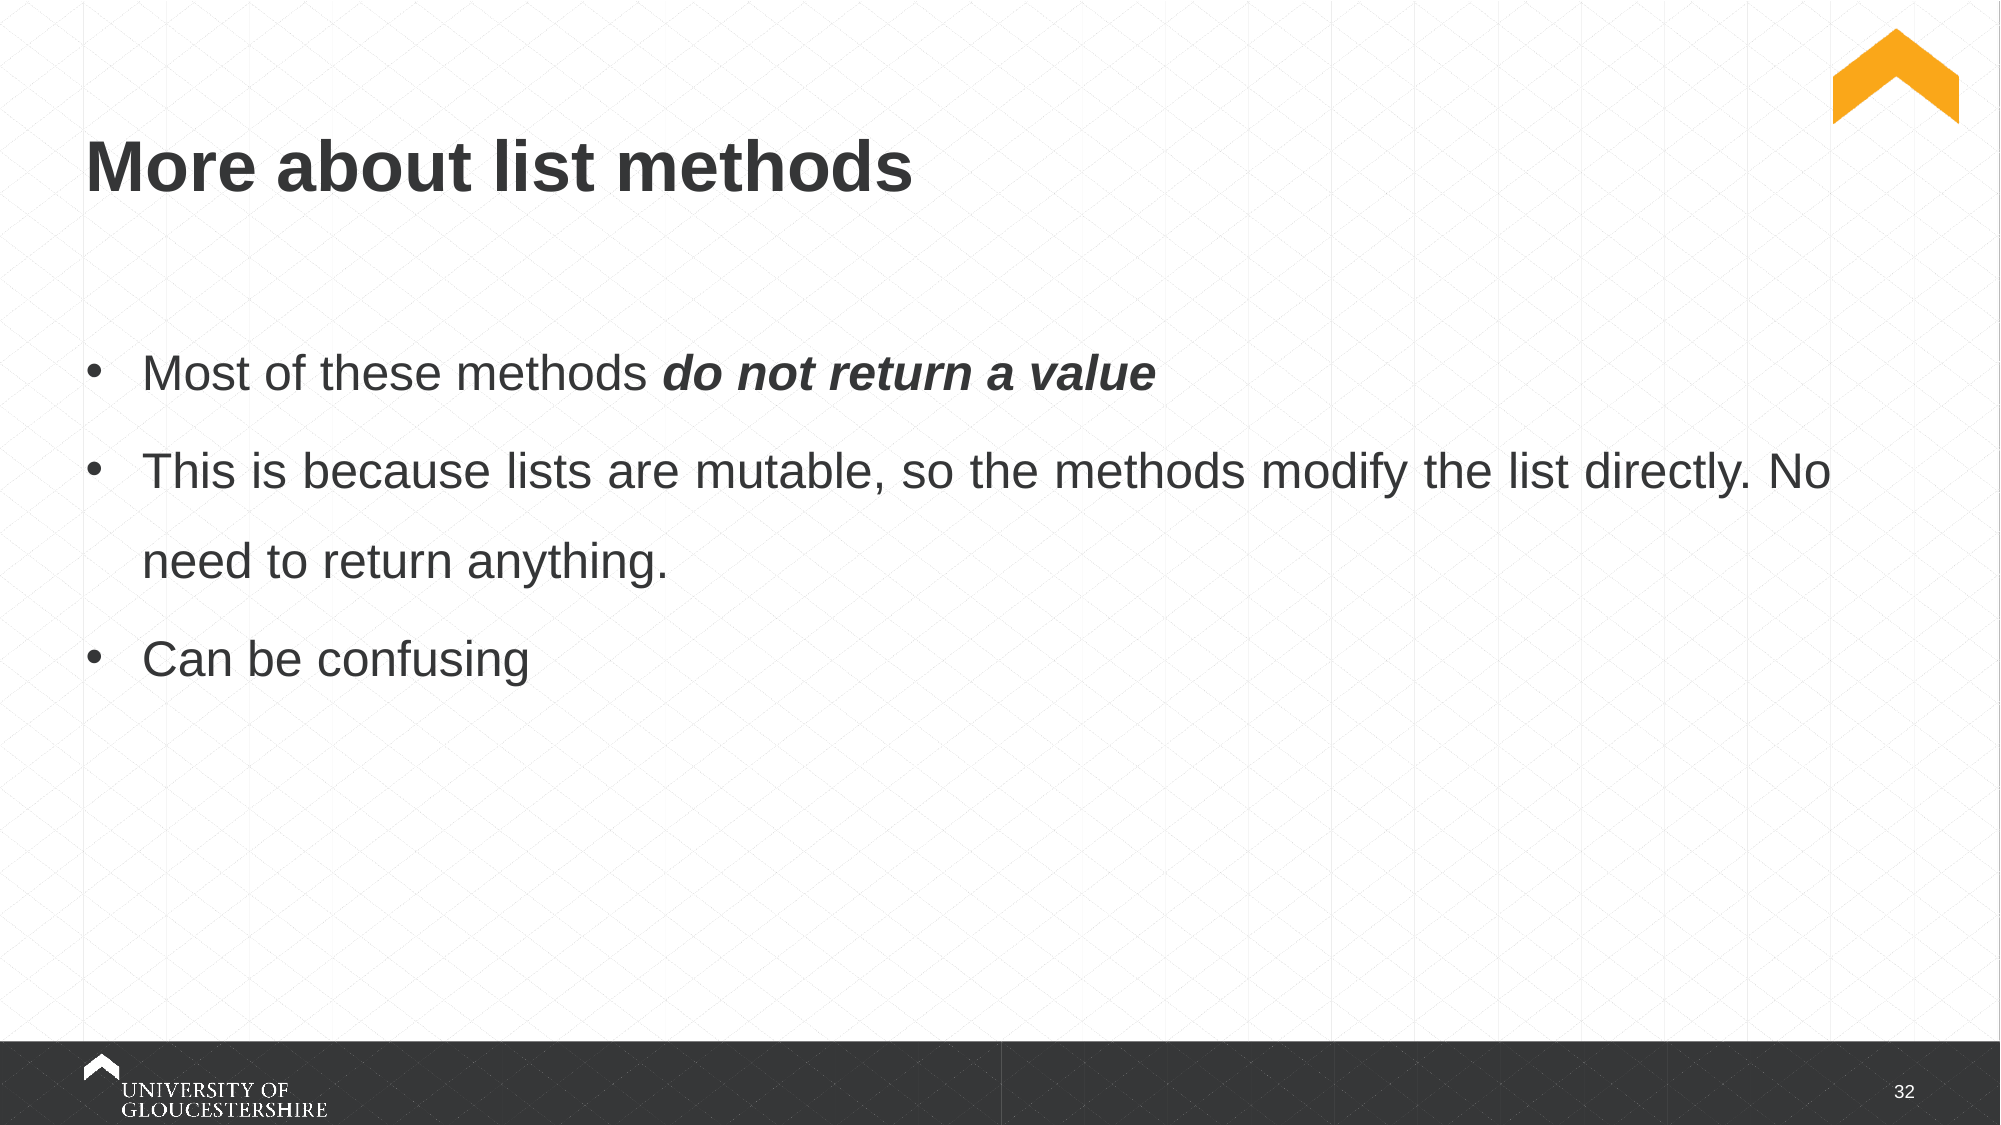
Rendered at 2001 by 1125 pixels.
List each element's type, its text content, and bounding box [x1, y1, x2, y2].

picture [0, 1, 2001, 1125]
list Most of these methods do not return a value This is because lists are mutable, so the methods modify the list directly. No need to return anything. Can be confusing [85, 256, 1834, 973]
title More about list methods [85, 138, 983, 256]
